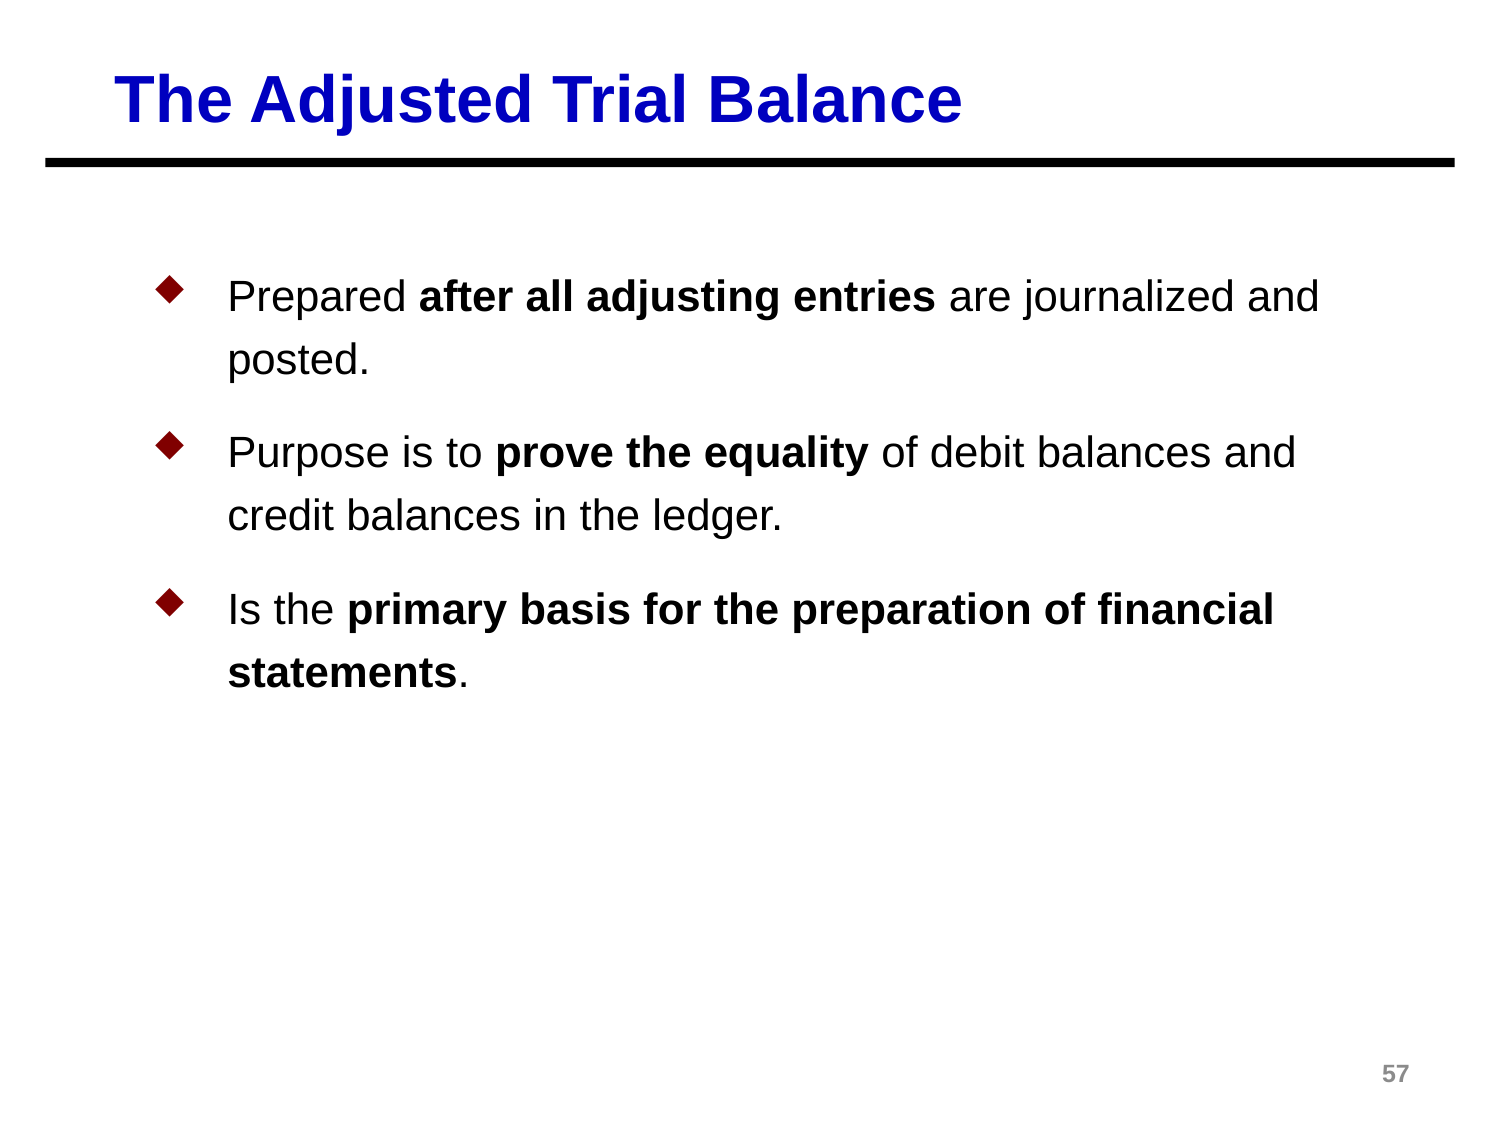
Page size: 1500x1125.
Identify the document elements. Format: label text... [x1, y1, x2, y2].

text_box Prepared after all adjusting entries are journalized and posted. Purpose is to prove the equality of debit balances and credit balances in the ledger. Is the primary basis for the preparation of financial statements. [99, 249, 1400, 798]
text_box The Adjusted Trial Balance [99, 50, 1450, 142]
slide_number 57 [1074, 1042, 1425, 1103]
